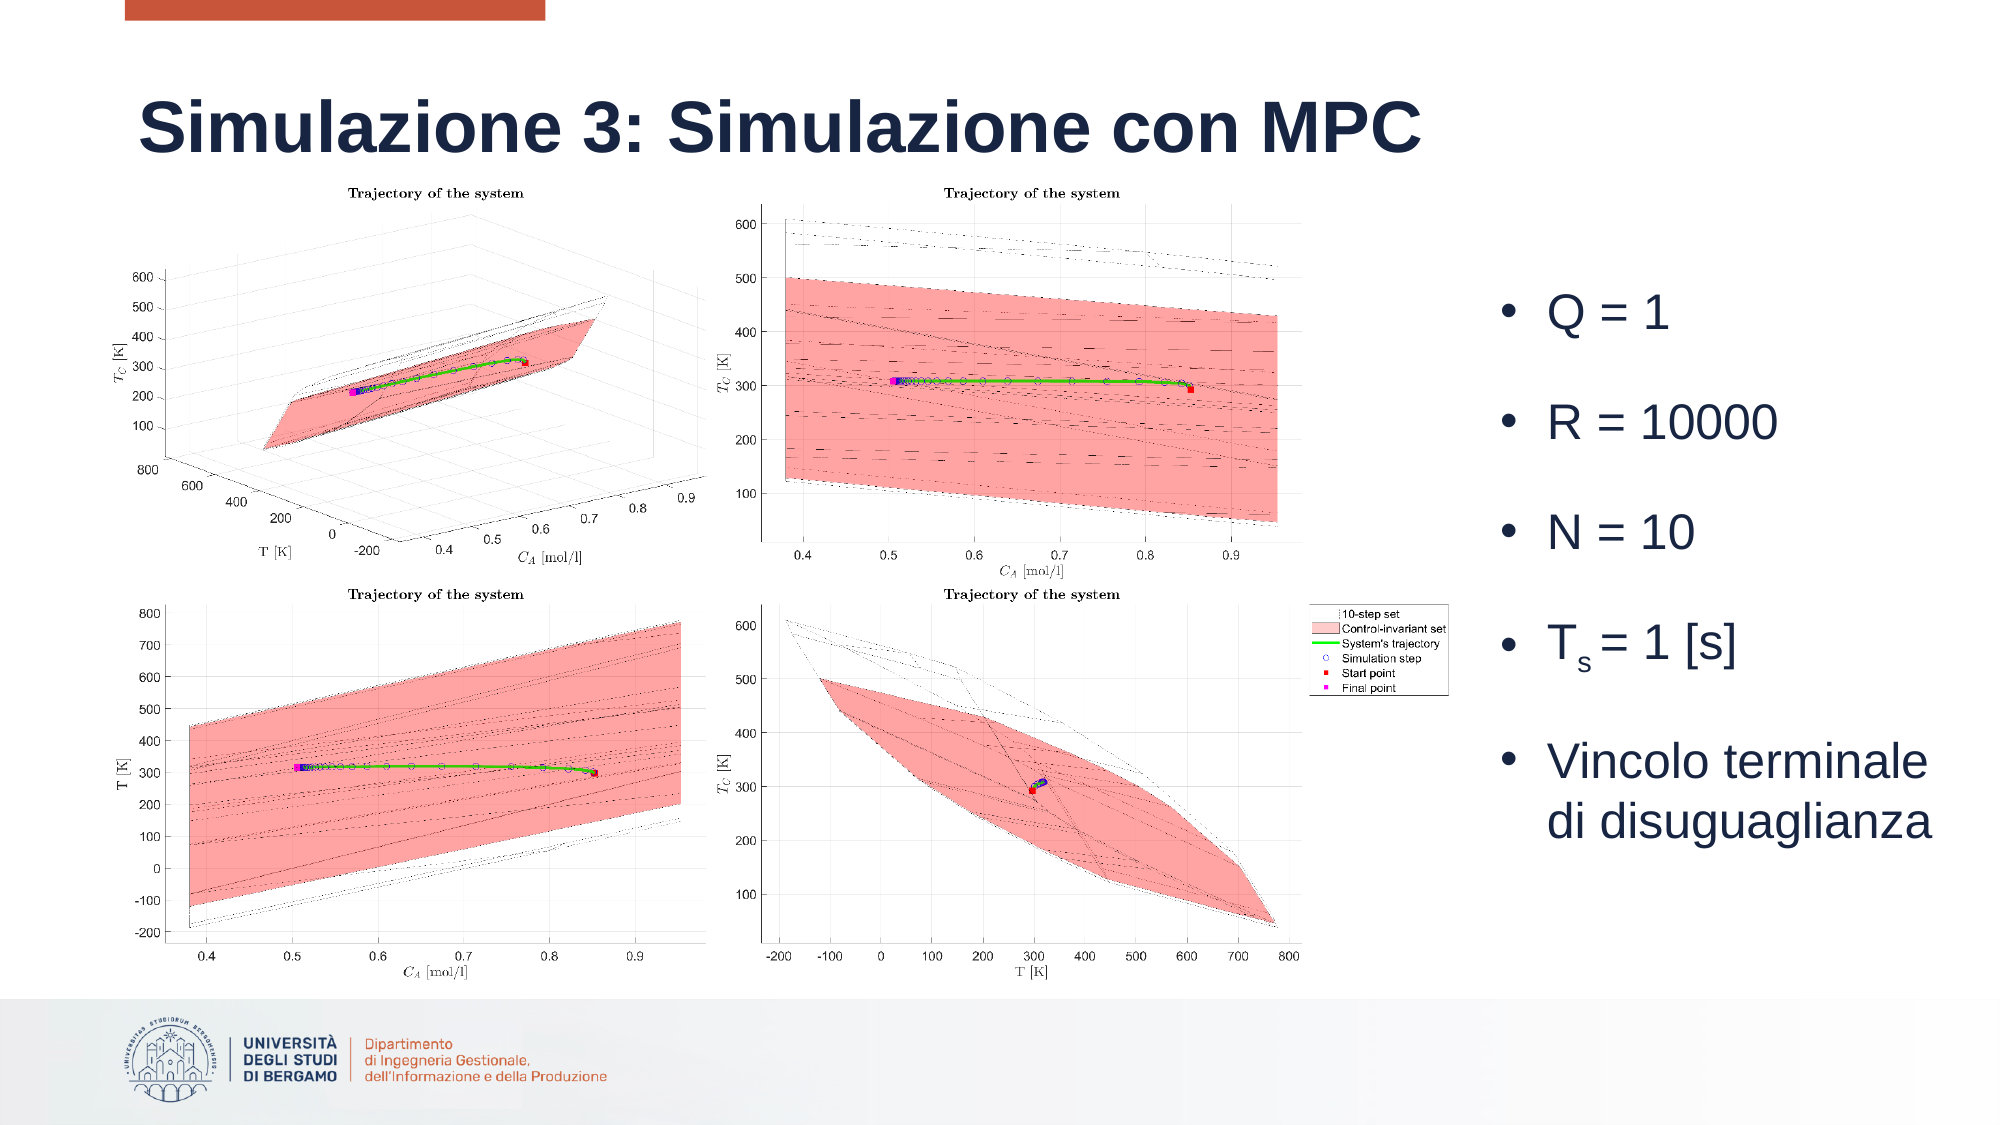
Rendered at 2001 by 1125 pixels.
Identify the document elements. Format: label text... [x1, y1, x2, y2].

title Simulazione 3: Simulazione con MPC [138, 79, 1725, 168]
picture [0, 999, 2000, 1125]
picture [112, 187, 1449, 981]
list Q = 1 R = 10000 N = 10 Ts = 1 [s] Vincolo terminale di disuguaglianza [1500, 279, 1975, 846]
